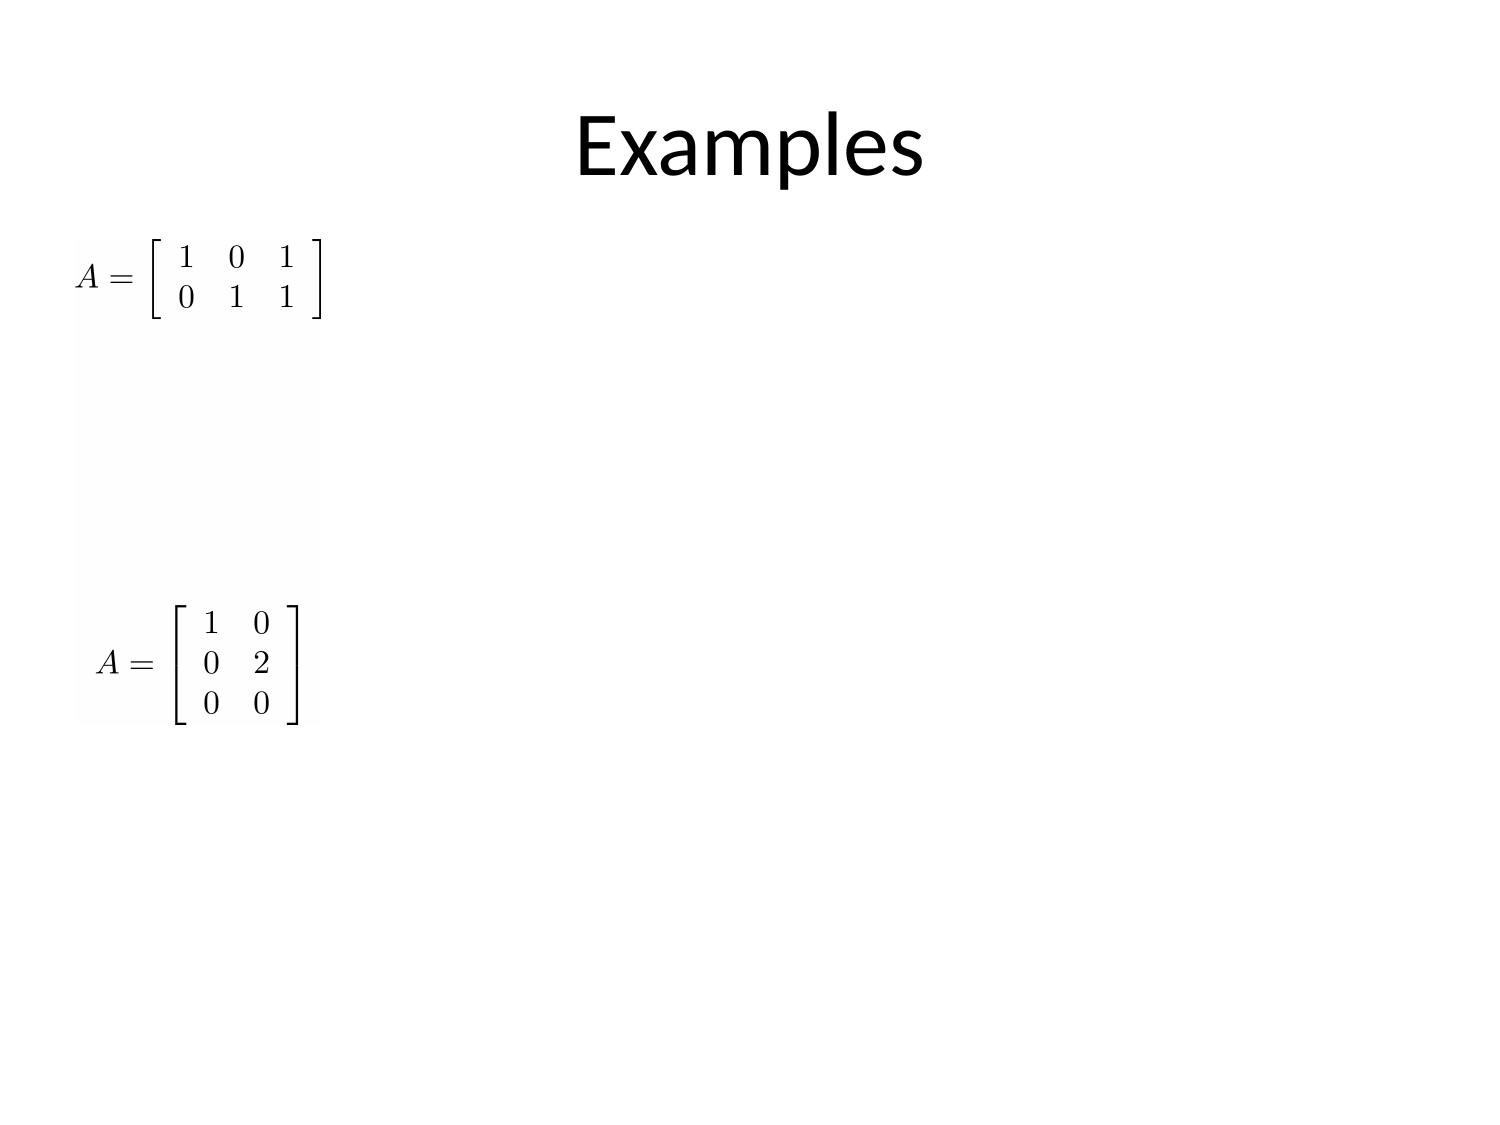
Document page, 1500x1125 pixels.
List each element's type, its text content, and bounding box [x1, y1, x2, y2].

title Examples [75, 45, 1425, 233]
picture [74, 239, 321, 726]
